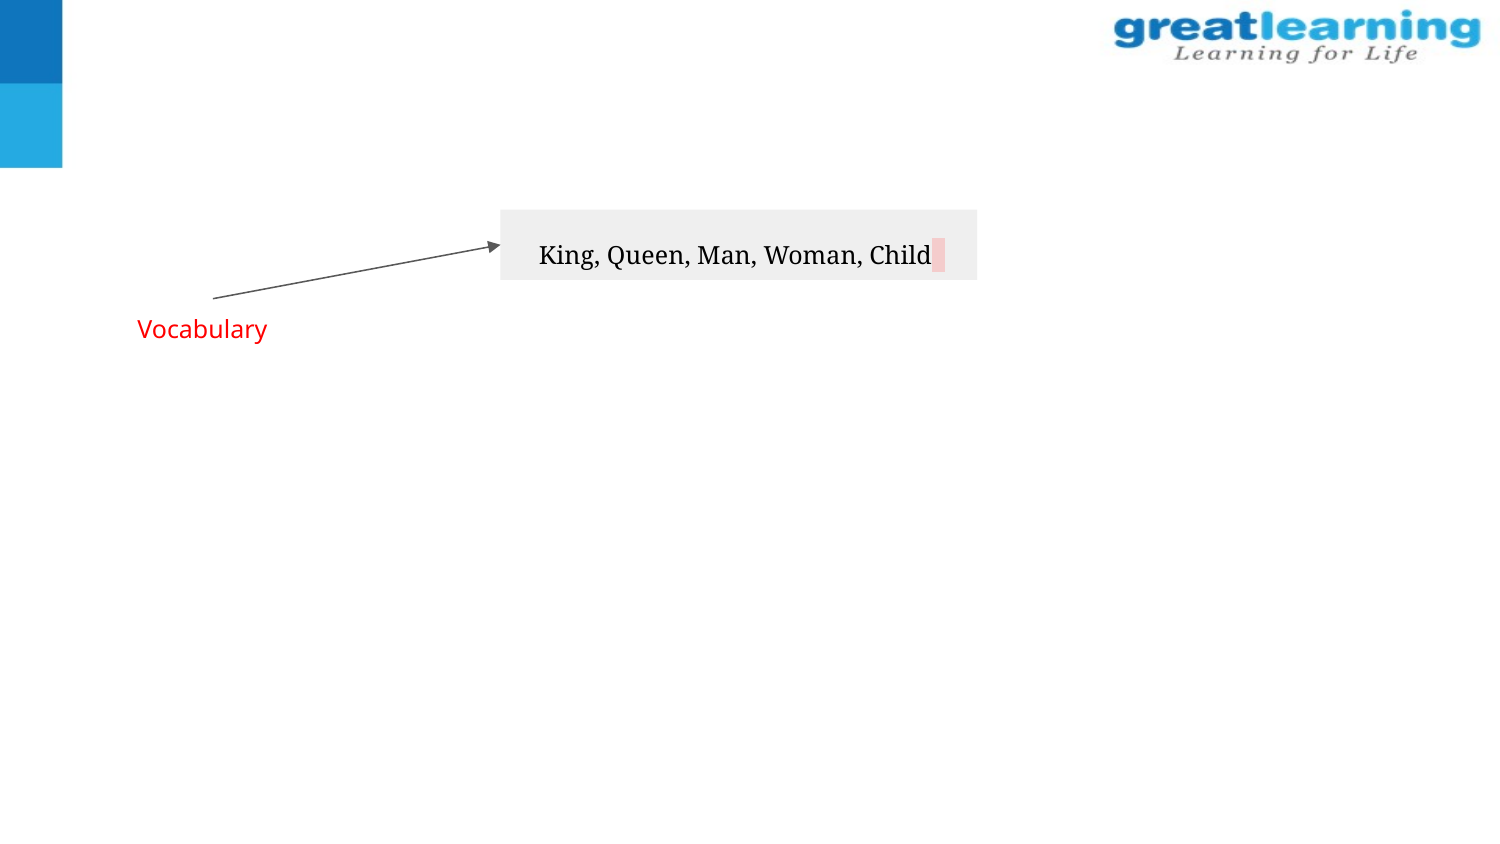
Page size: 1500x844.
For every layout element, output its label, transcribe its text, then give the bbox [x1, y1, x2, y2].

picture [0, 0, 1500, 844]
text_box King, Queen, Man, Woman, Child [500, 209, 978, 280]
text_box Vocabulary [122, 298, 304, 406]
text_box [212, 244, 501, 299]
